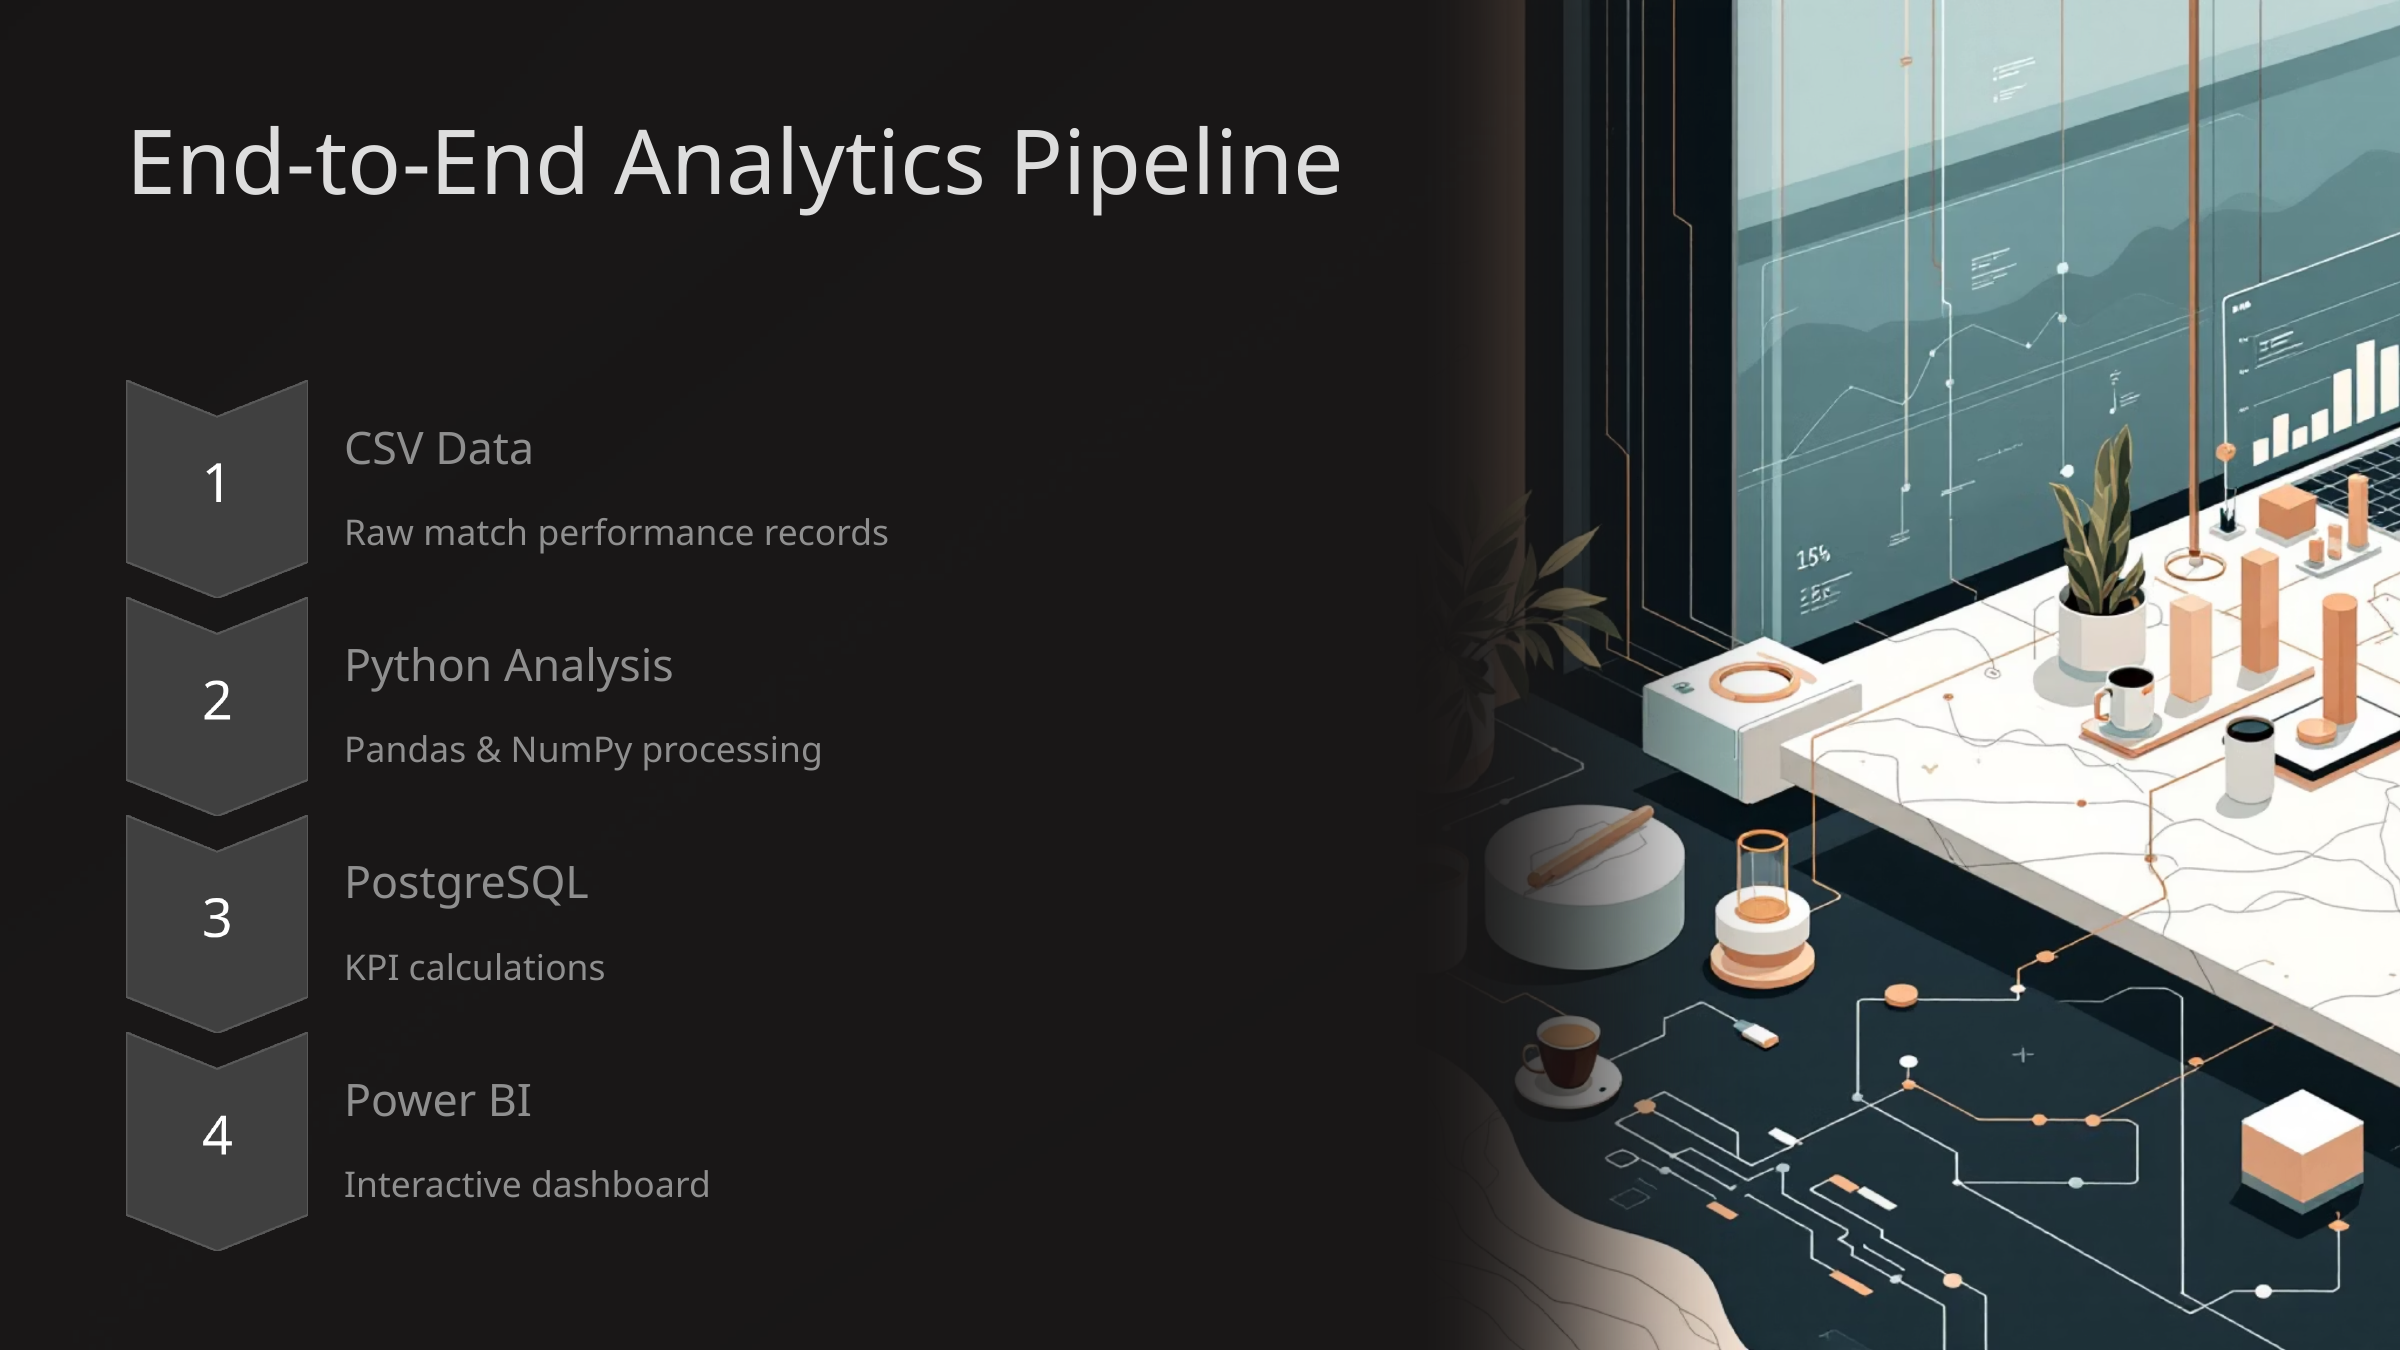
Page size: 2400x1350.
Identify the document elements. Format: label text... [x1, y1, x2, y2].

text_box Power BI [344, 1068, 798, 1126]
picture [126, 380, 308, 1251]
text_box PostgreSQL [344, 851, 798, 909]
text_box KPI calculations [344, 929, 1374, 988]
text_box Interactive dashboard [344, 1147, 1374, 1206]
text_box Python Analysis [344, 634, 798, 691]
picture [1409, 0, 2400, 1350]
text_box Raw match performance records [344, 495, 1374, 554]
text_box Pandas & NumPy processing [344, 712, 1374, 771]
text_box End-to-End Analytics Pipeline [126, 99, 1374, 327]
text_box CSV Data [344, 416, 798, 474]
